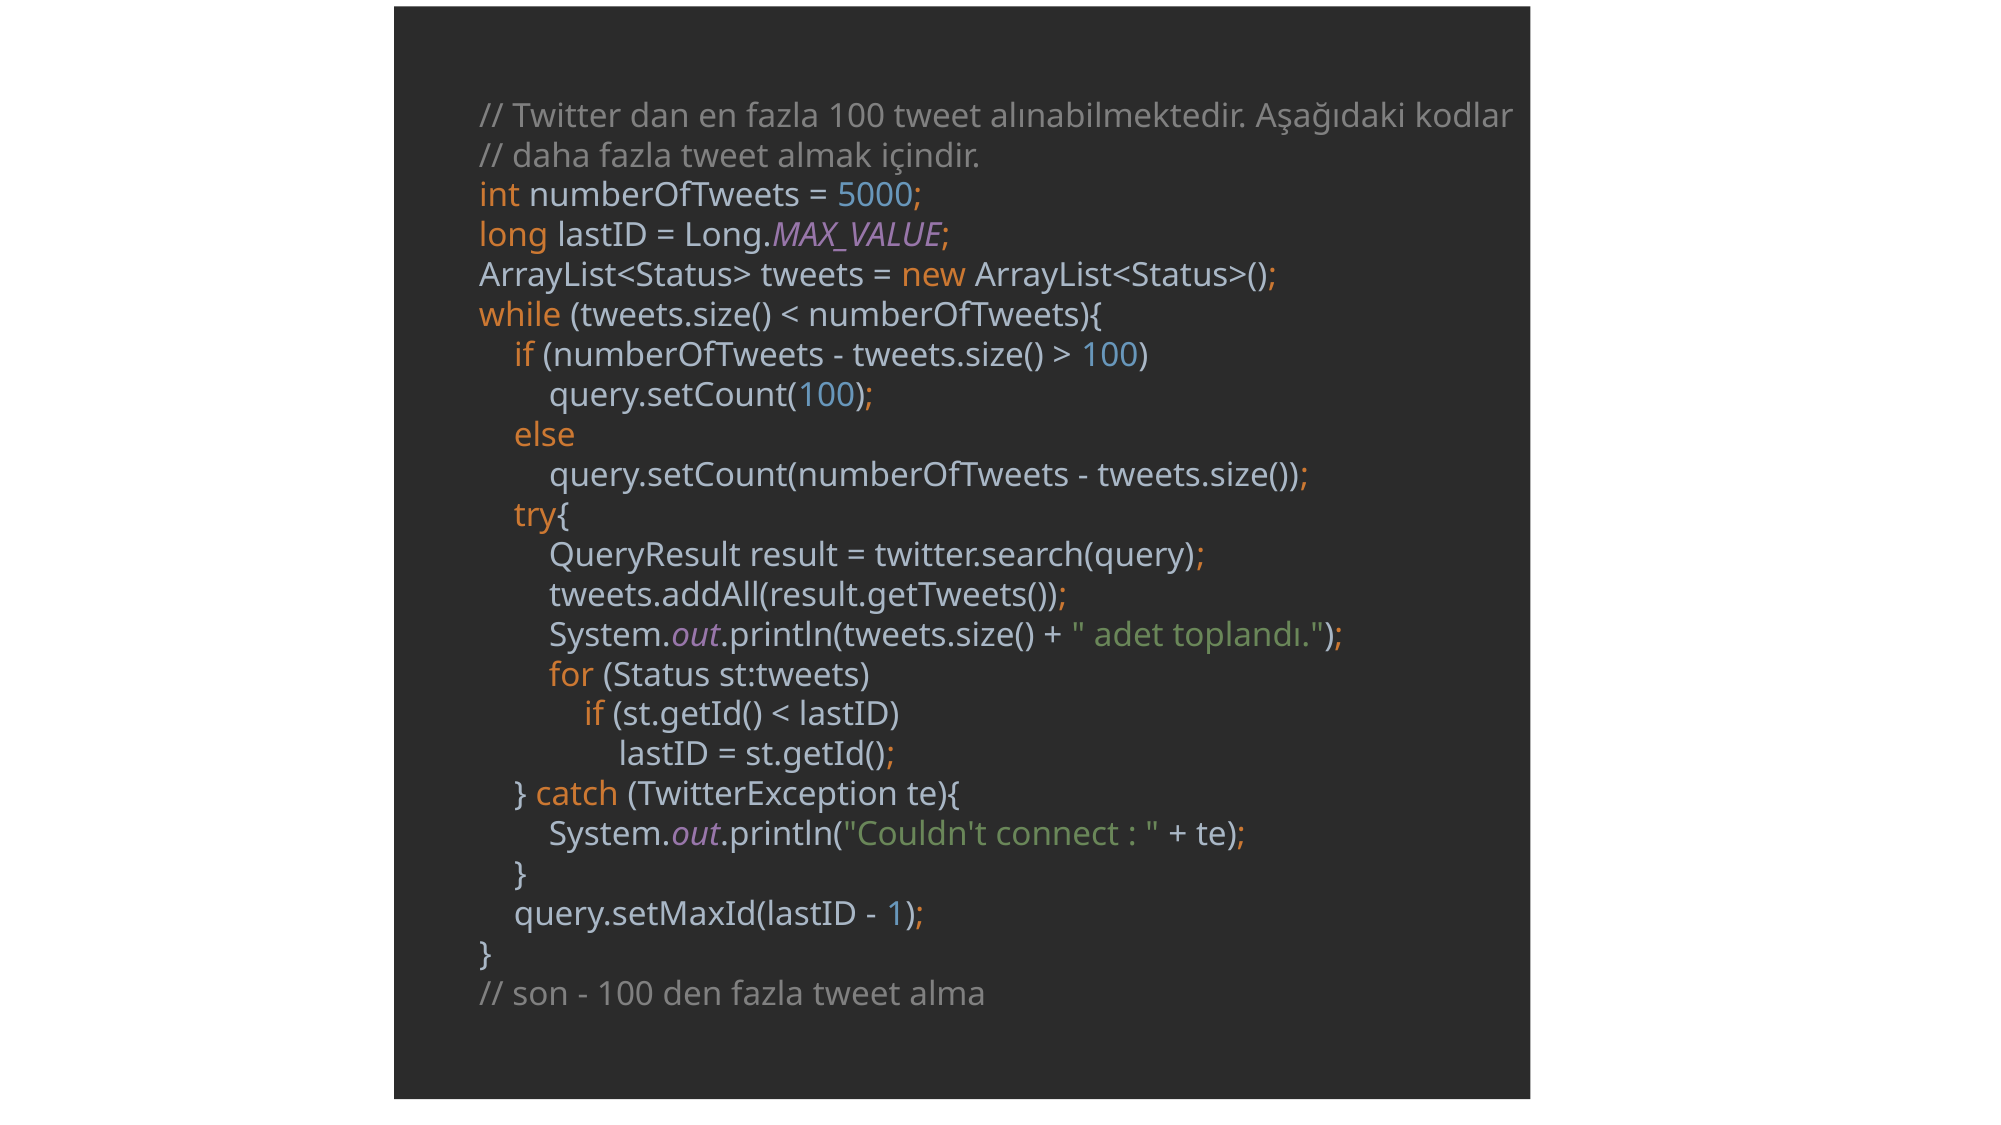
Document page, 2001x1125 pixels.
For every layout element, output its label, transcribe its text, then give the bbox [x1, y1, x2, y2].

text_box // Twitter dan en fazla 100 tweet alınabilmektedir. Aşağıdaki kodlar // daha fazla tweet almak içindir. int numberOfTweets = 5000; long lastID = Long.MAX_VALUE; ArrayList<Status> tweets = new ArrayList<Status>(); while (tweets.size() < numberOfTweets){ if (numberOfTweets - tweets.size() > 100) query.setCount(100); else query.setCount(numberOfTweets - tweets.size()); try{ QueryResult result = twitter.search(query); tweets.addAll(result.getTweets()); System.out.println(tweets.size() + " adet toplandı."); for (Status st:tweets) if (st.getId() < lastID) lastID = st.getId(); } catch (TwitterException te){ System.out.println("Couldn't connect : " + te); } query.setMaxId(lastID - 1); } // son - 100 den fazla tweet alma [394, 6, 1531, 1100]
